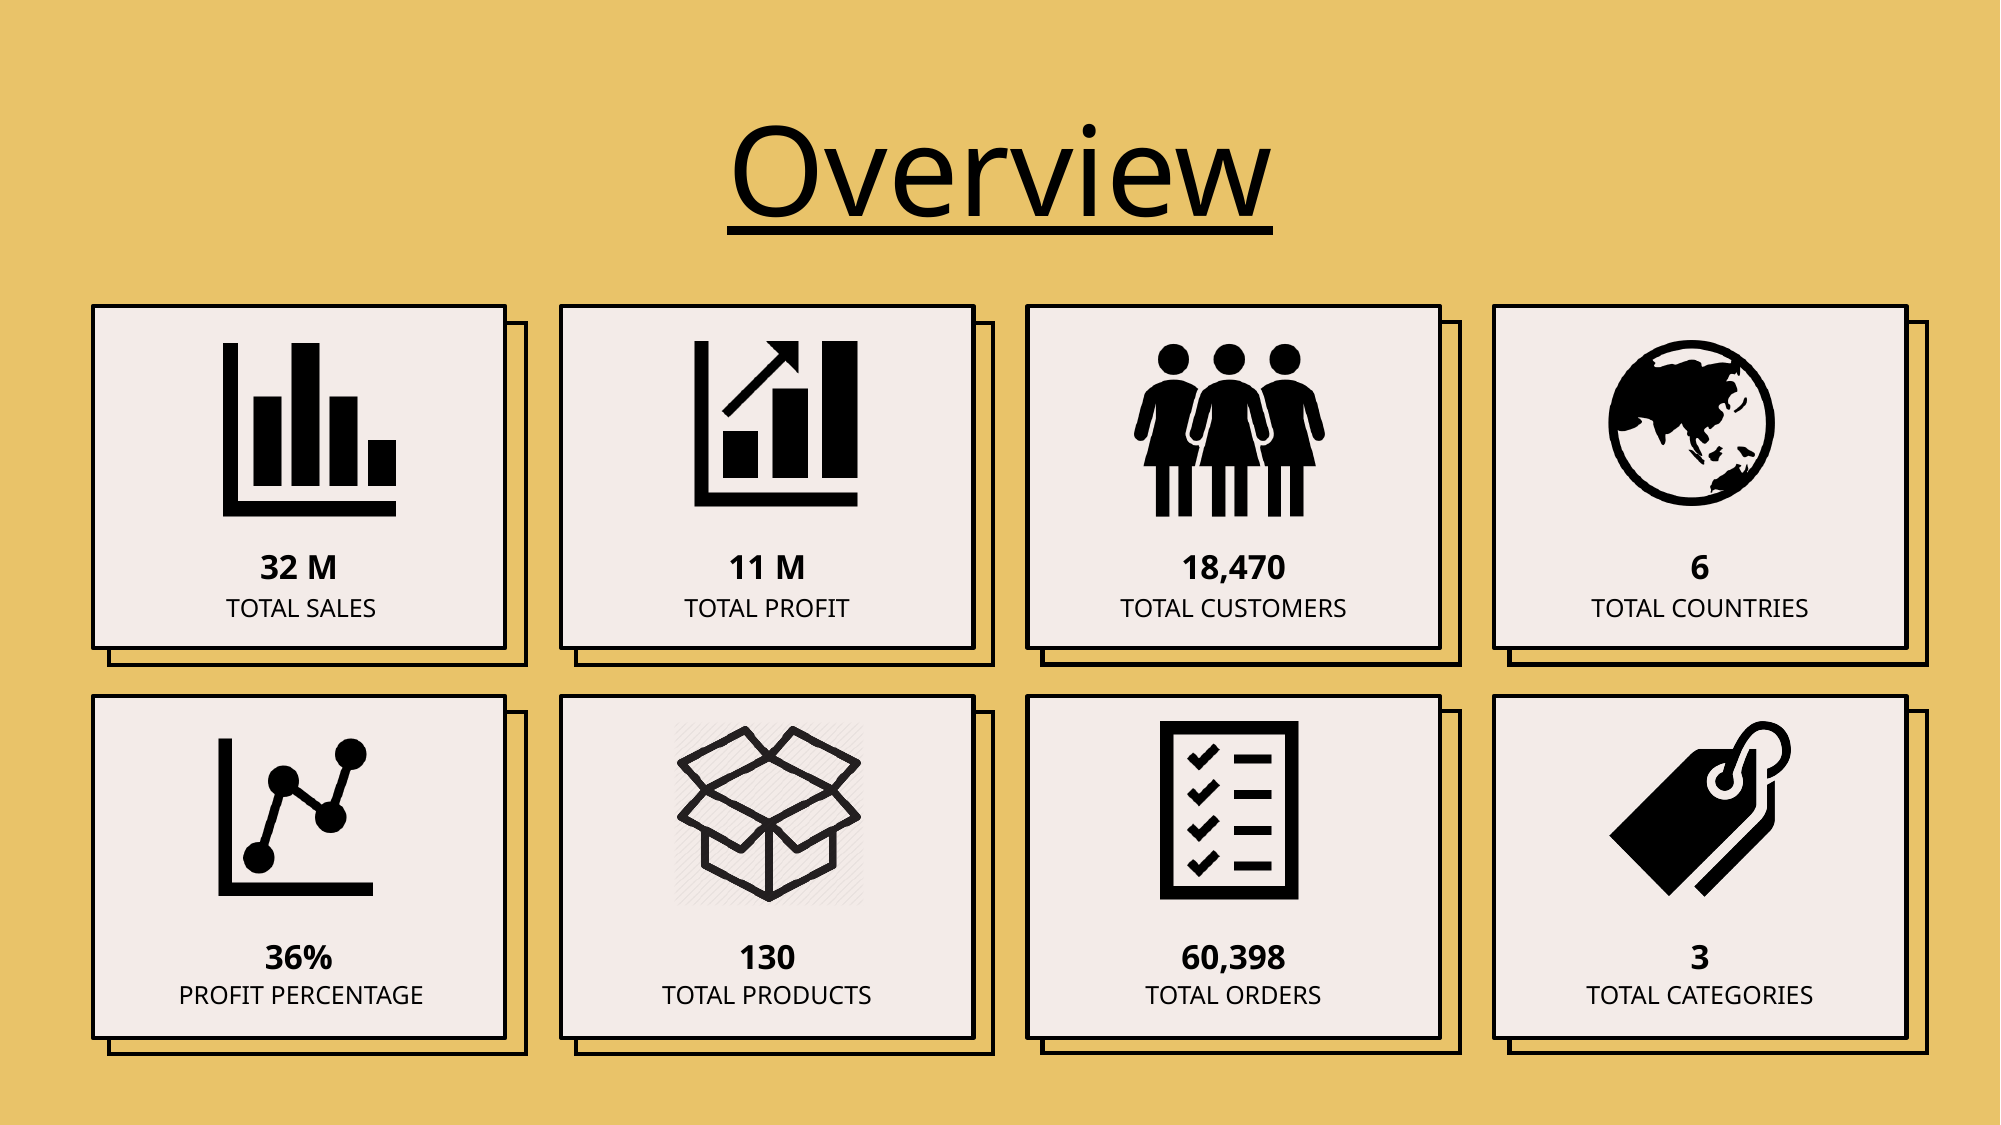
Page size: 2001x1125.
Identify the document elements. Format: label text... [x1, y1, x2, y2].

picture [1609, 721, 1791, 897]
title Overview [187, 83, 1813, 251]
picture [186, 307, 431, 552]
list TOTAL CATEGORIES [1493, 975, 1907, 1021]
list TOTAL COUNTRIES [1493, 588, 1907, 634]
list 36% [91, 694, 507, 1040]
list 130 [559, 694, 976, 1040]
list TOTAL PRODUCTS [561, 975, 974, 1021]
picture [673, 721, 864, 906]
list 6 [1492, 304, 1909, 650]
list 18,470 [1025, 304, 1442, 650]
list TOTAL ORDERS [1027, 975, 1440, 1021]
list TOTAL CUSTOMERS [1027, 588, 1440, 634]
list PROFIT PERCENTAGE [95, 975, 508, 1021]
list TOTAL PROFIT [561, 588, 974, 634]
picture [1122, 703, 1336, 917]
list TOTAL SALES [95, 588, 508, 634]
list 11 M [559, 304, 976, 650]
picture [661, 310, 888, 537]
list 3 [1492, 694, 1909, 1040]
list 32 M [91, 304, 507, 650]
picture [186, 709, 402, 925]
picture [1122, 323, 1336, 537]
list 60,398 [1025, 694, 1442, 1040]
picture [1587, 320, 1797, 530]
